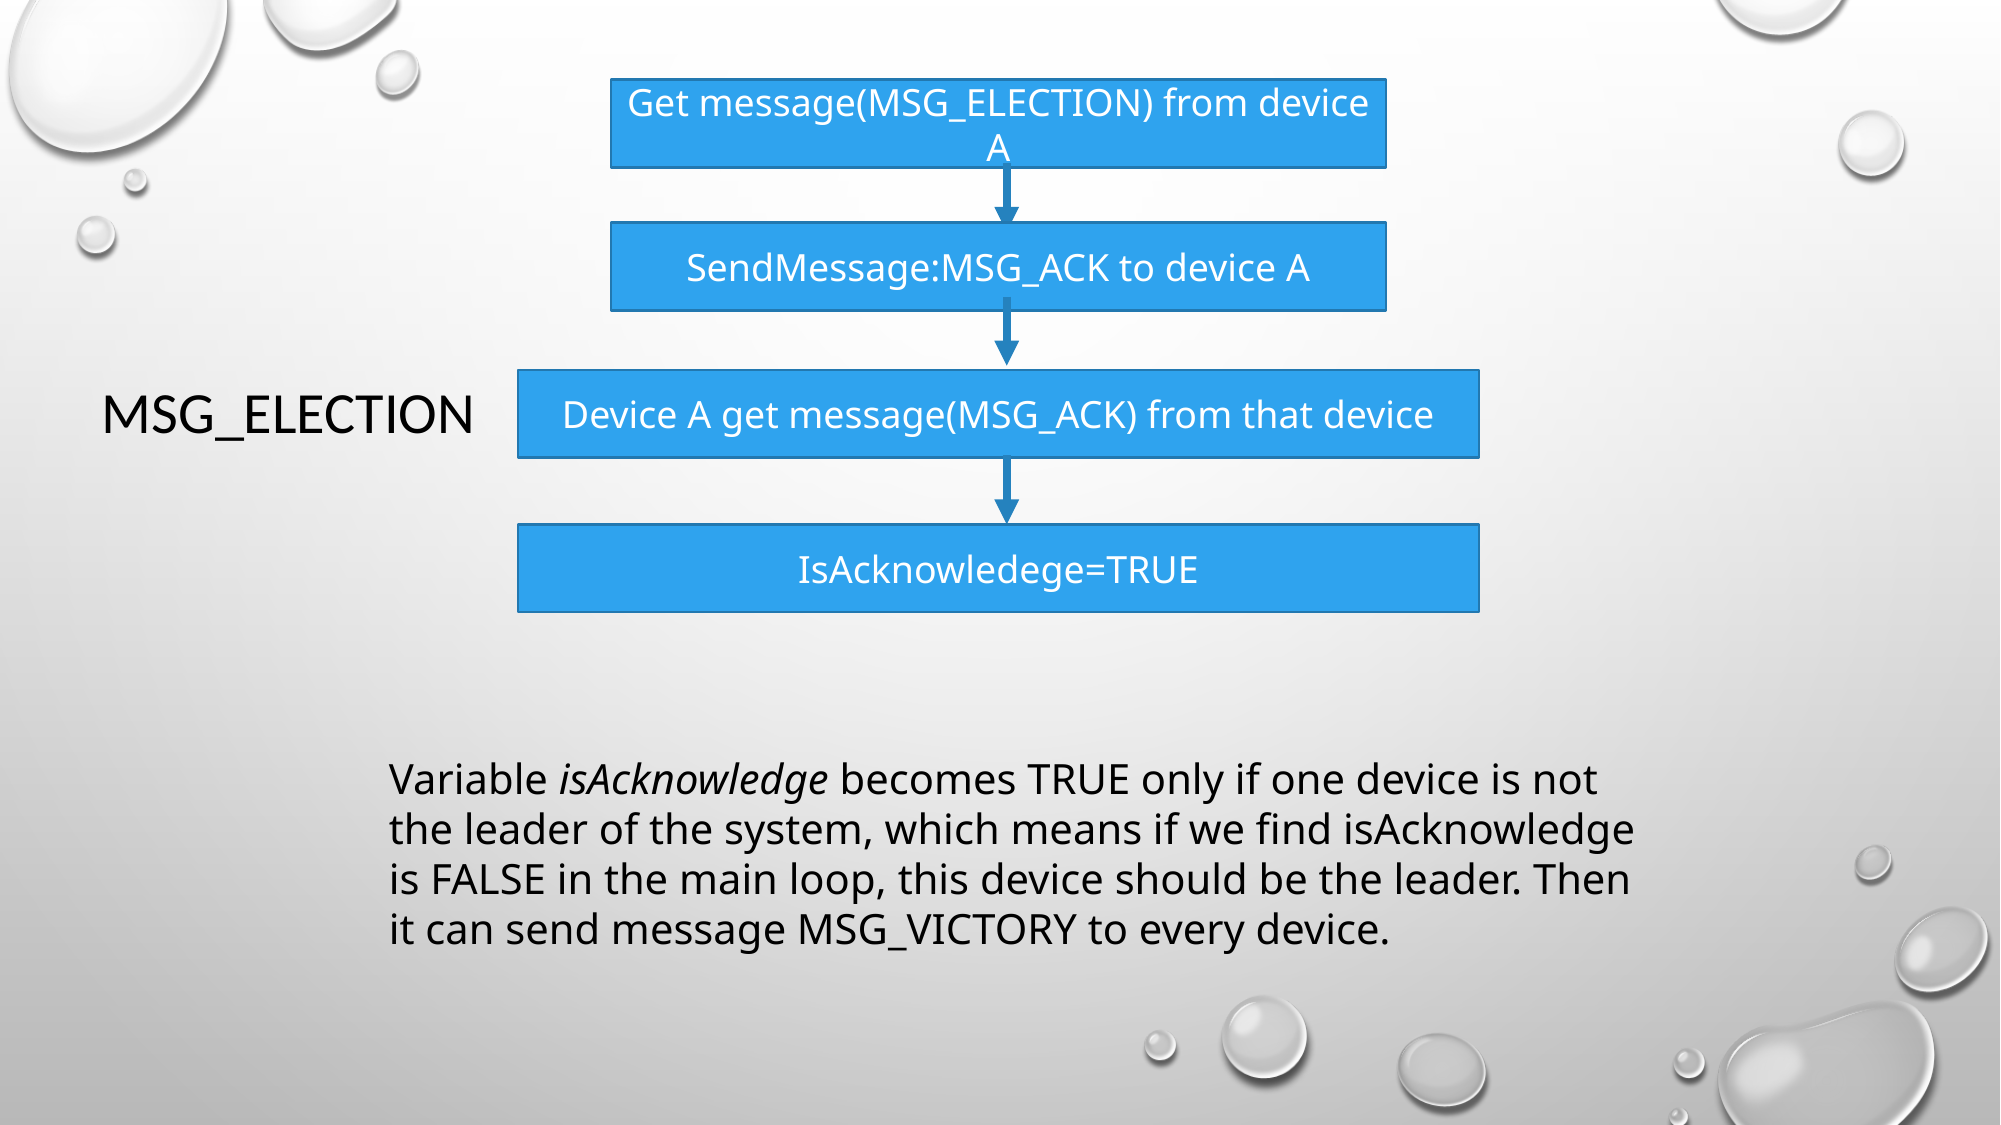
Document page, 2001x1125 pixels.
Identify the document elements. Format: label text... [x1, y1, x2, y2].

text_box Get message(MSG_ELECTION) from device A [610, 78, 1387, 169]
picture [0, 0, 2000, 1125]
text_box MSG_ELECTION [86, 368, 491, 453]
text_box Variable isAcknowledge becomes TRUE only if one device is not the leader of the system, which means if we find isAcknowledge is FALSE in the main loop, this device should be the leader. Then it can send message MSG_VICTORY to every device. [374, 745, 1681, 961]
text_box Device A get message(MSG_ACK) from that device [517, 369, 1480, 459]
text_box SendMessage:MSG_ACK to device A [610, 221, 1387, 312]
text_box IsAcknowledege=TRUE [517, 523, 1480, 613]
